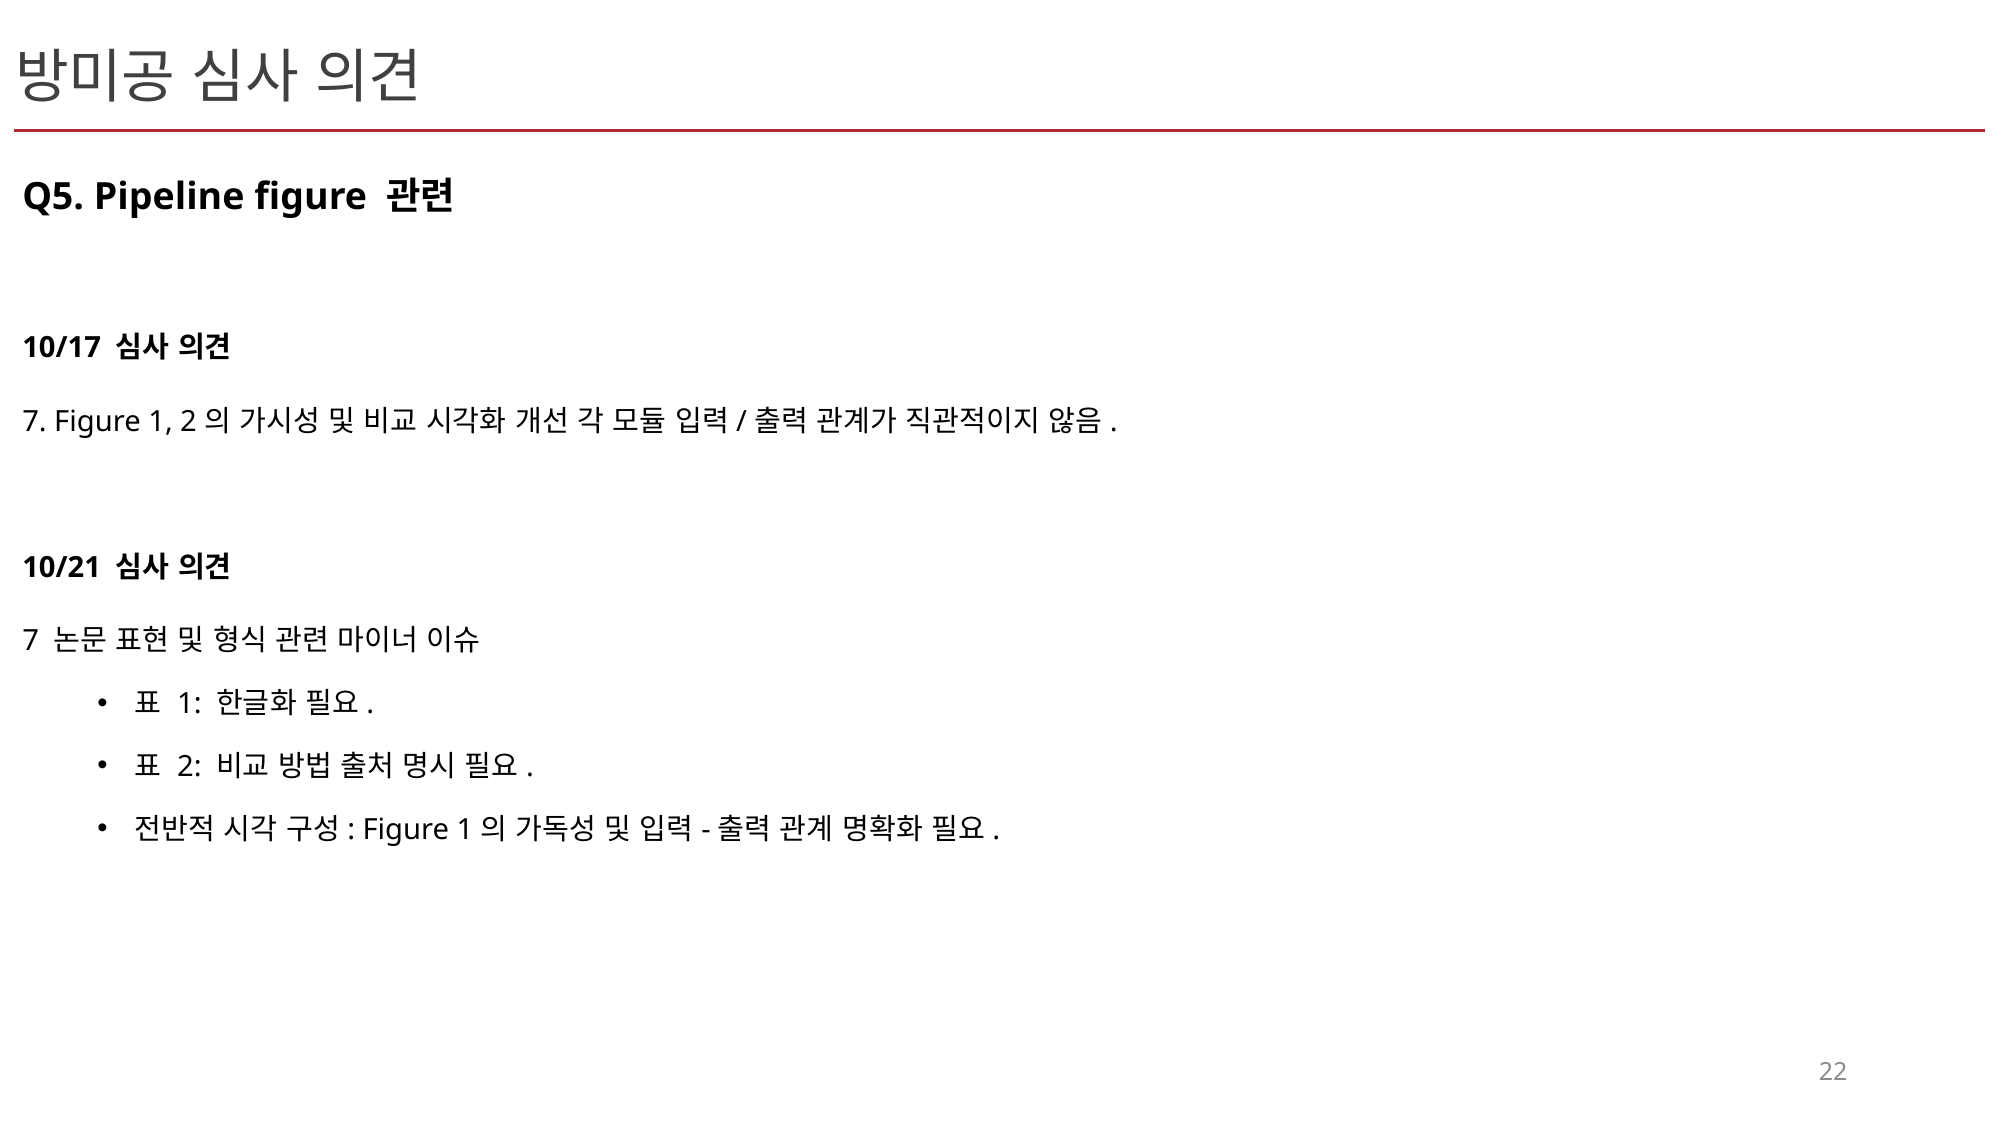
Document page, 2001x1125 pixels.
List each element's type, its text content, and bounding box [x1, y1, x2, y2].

title 방미공 심사 의견 [0, 0, 2000, 157]
list Q5. Pipeline figure 관련 10/17 심사 의견 7. Figure 1, 2의 가시성 및 비교 시각화 개선 각 모듈 입력/출력 관계가 직관적이지 않음. 10/21 심사 의견 7️ 논문 표현 및 형식 관련 마이너 이슈 표 1: 한글화 필요. 표 2: 비교 방법 출처 명시 필요. 전반적 시각 구성: Figure 1의 가독성 및 입력-출력 관계 명확화 필요. [7, 141, 1993, 1115]
